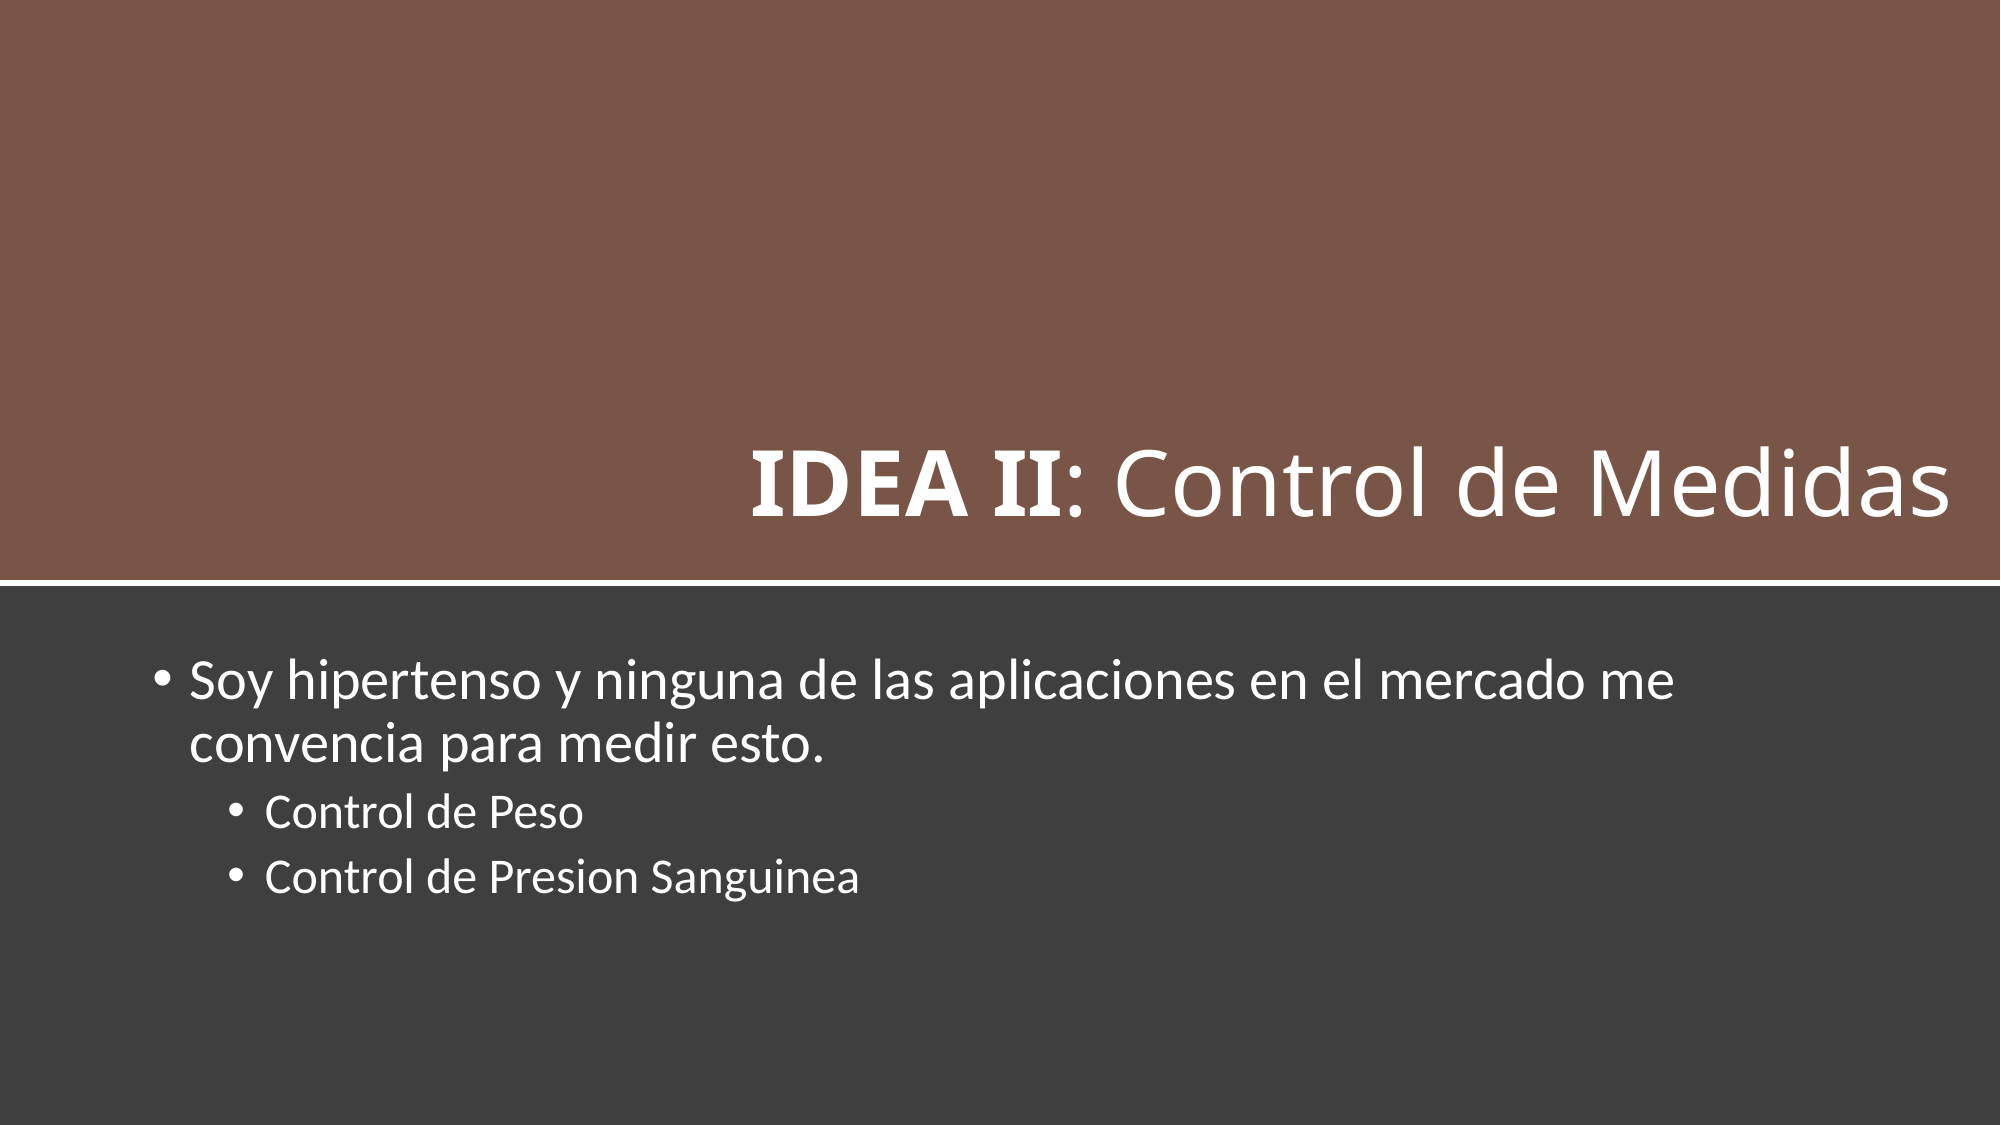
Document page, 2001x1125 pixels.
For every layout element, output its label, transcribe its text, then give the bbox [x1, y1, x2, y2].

text_box [0, 0, 2000, 584]
title IDEA II: Control de Medidas [275, 422, 1969, 550]
list Soy hipertenso y ninguna de las aplicaciones en el mercado me convencia para medir esto. Control de Peso Control de Presion Sanguinea [137, 642, 1863, 918]
